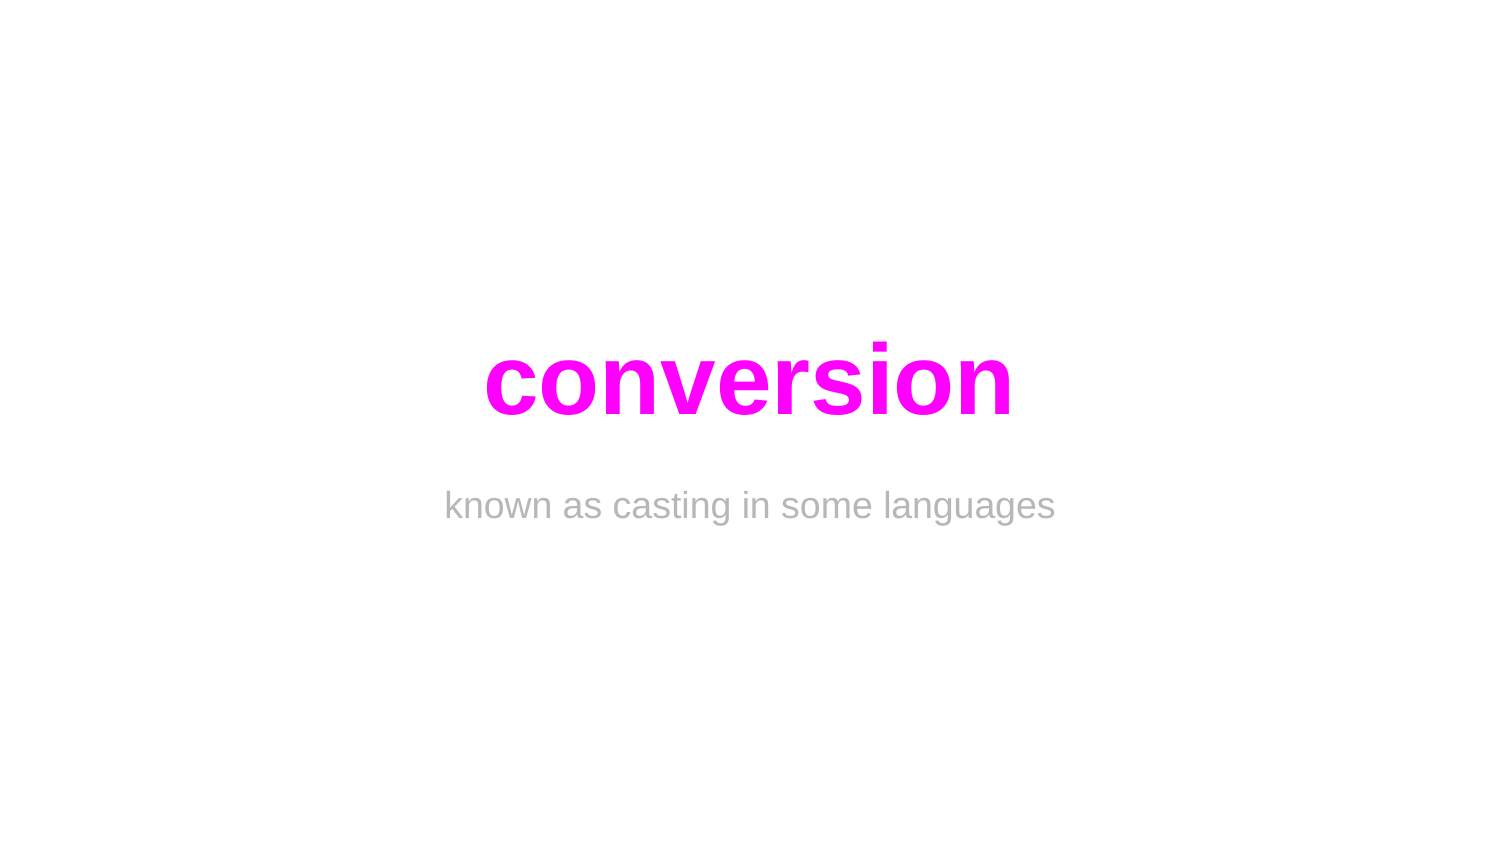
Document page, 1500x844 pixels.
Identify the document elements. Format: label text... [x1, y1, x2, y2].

subtitle known as casting in some languages [112, 465, 1388, 595]
title conversion [112, 259, 1388, 450]
